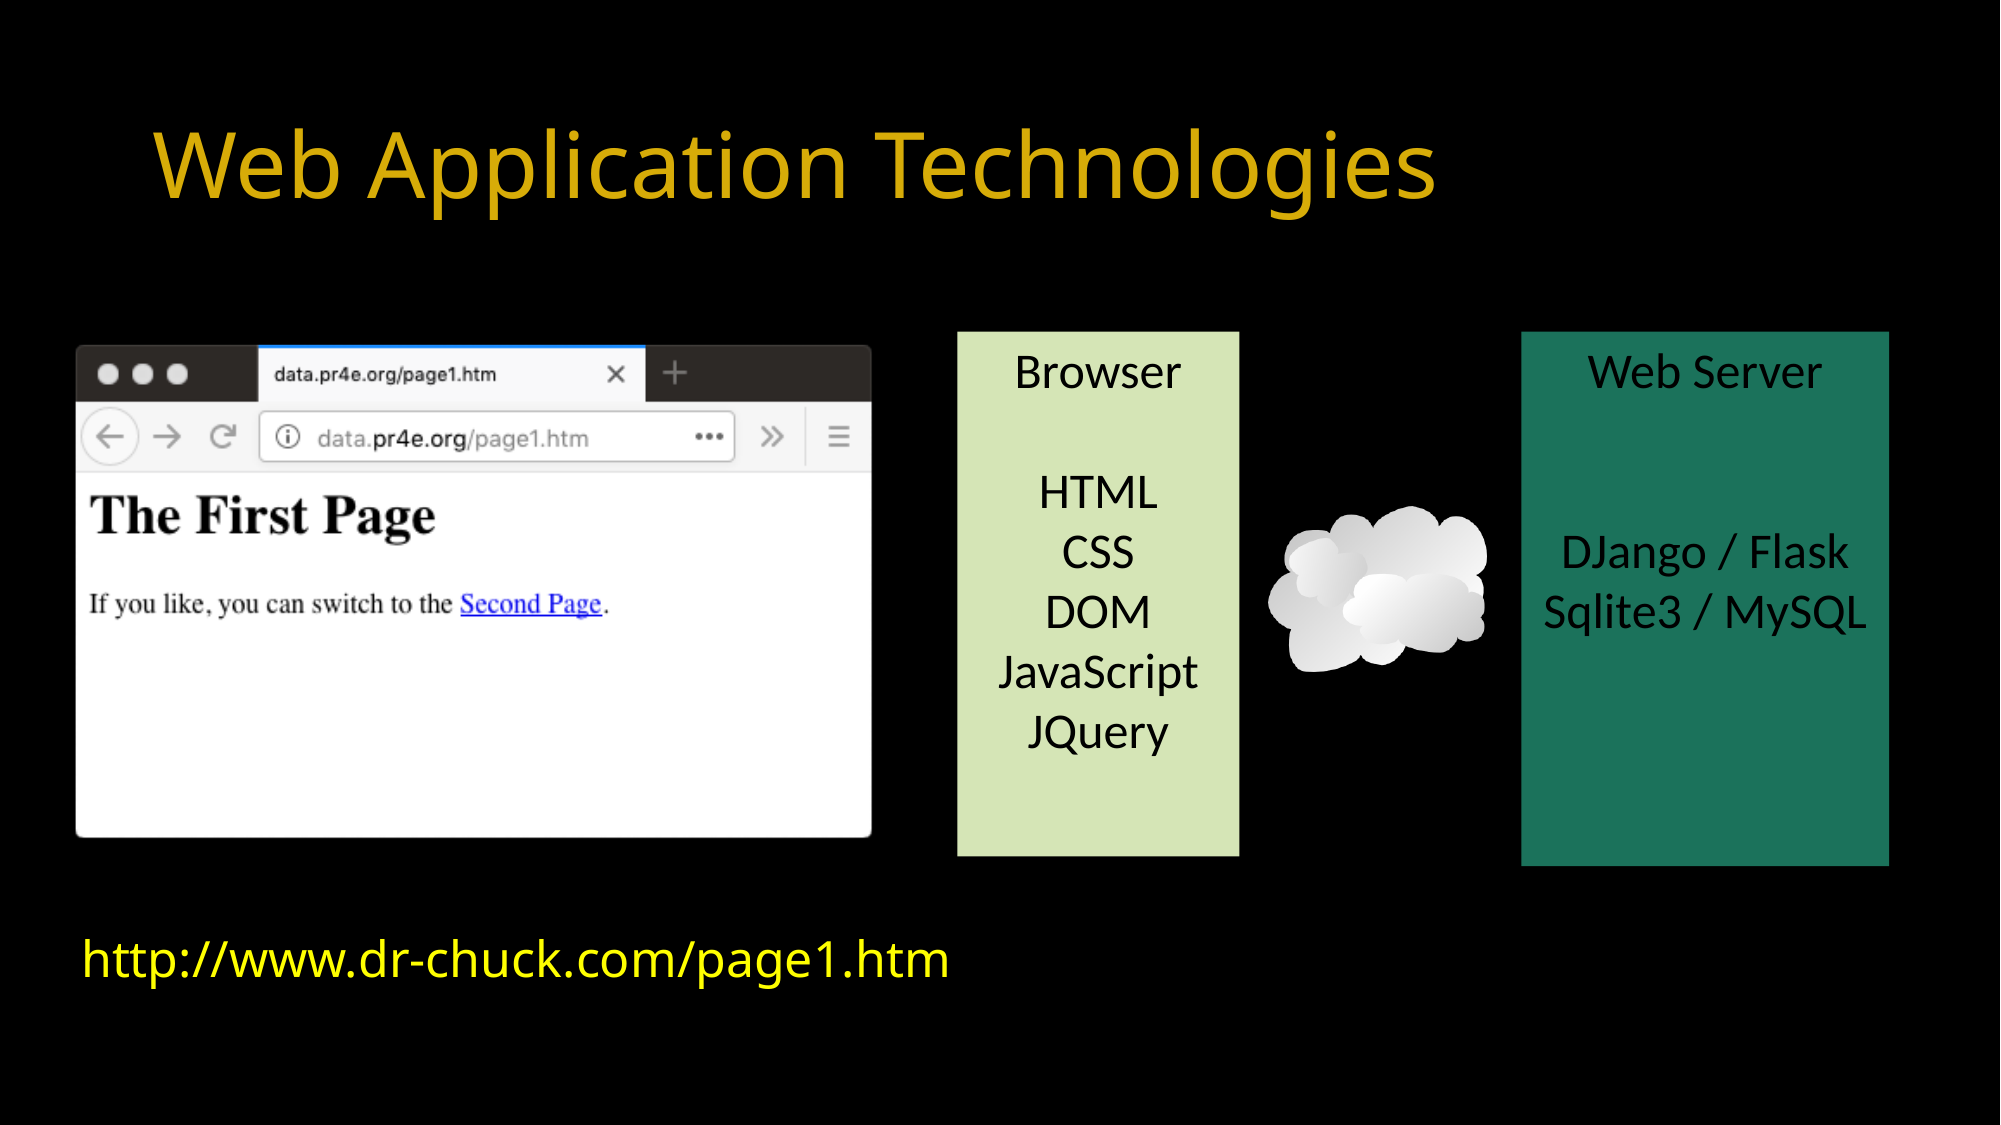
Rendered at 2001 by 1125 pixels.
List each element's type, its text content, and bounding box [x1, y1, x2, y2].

picture [17, 300, 931, 911]
picture [1268, 506, 1487, 672]
text_box http://www.dr-chuck.com/page1.htm [66, 919, 967, 995]
text_box Browser HTML CSS DOM JavaScript JQuery [957, 331, 1240, 857]
title Web Application Technologies [137, 59, 1863, 278]
text_box Web Server DJango / Flask Sqlite3 / MySQL [1521, 331, 1890, 867]
